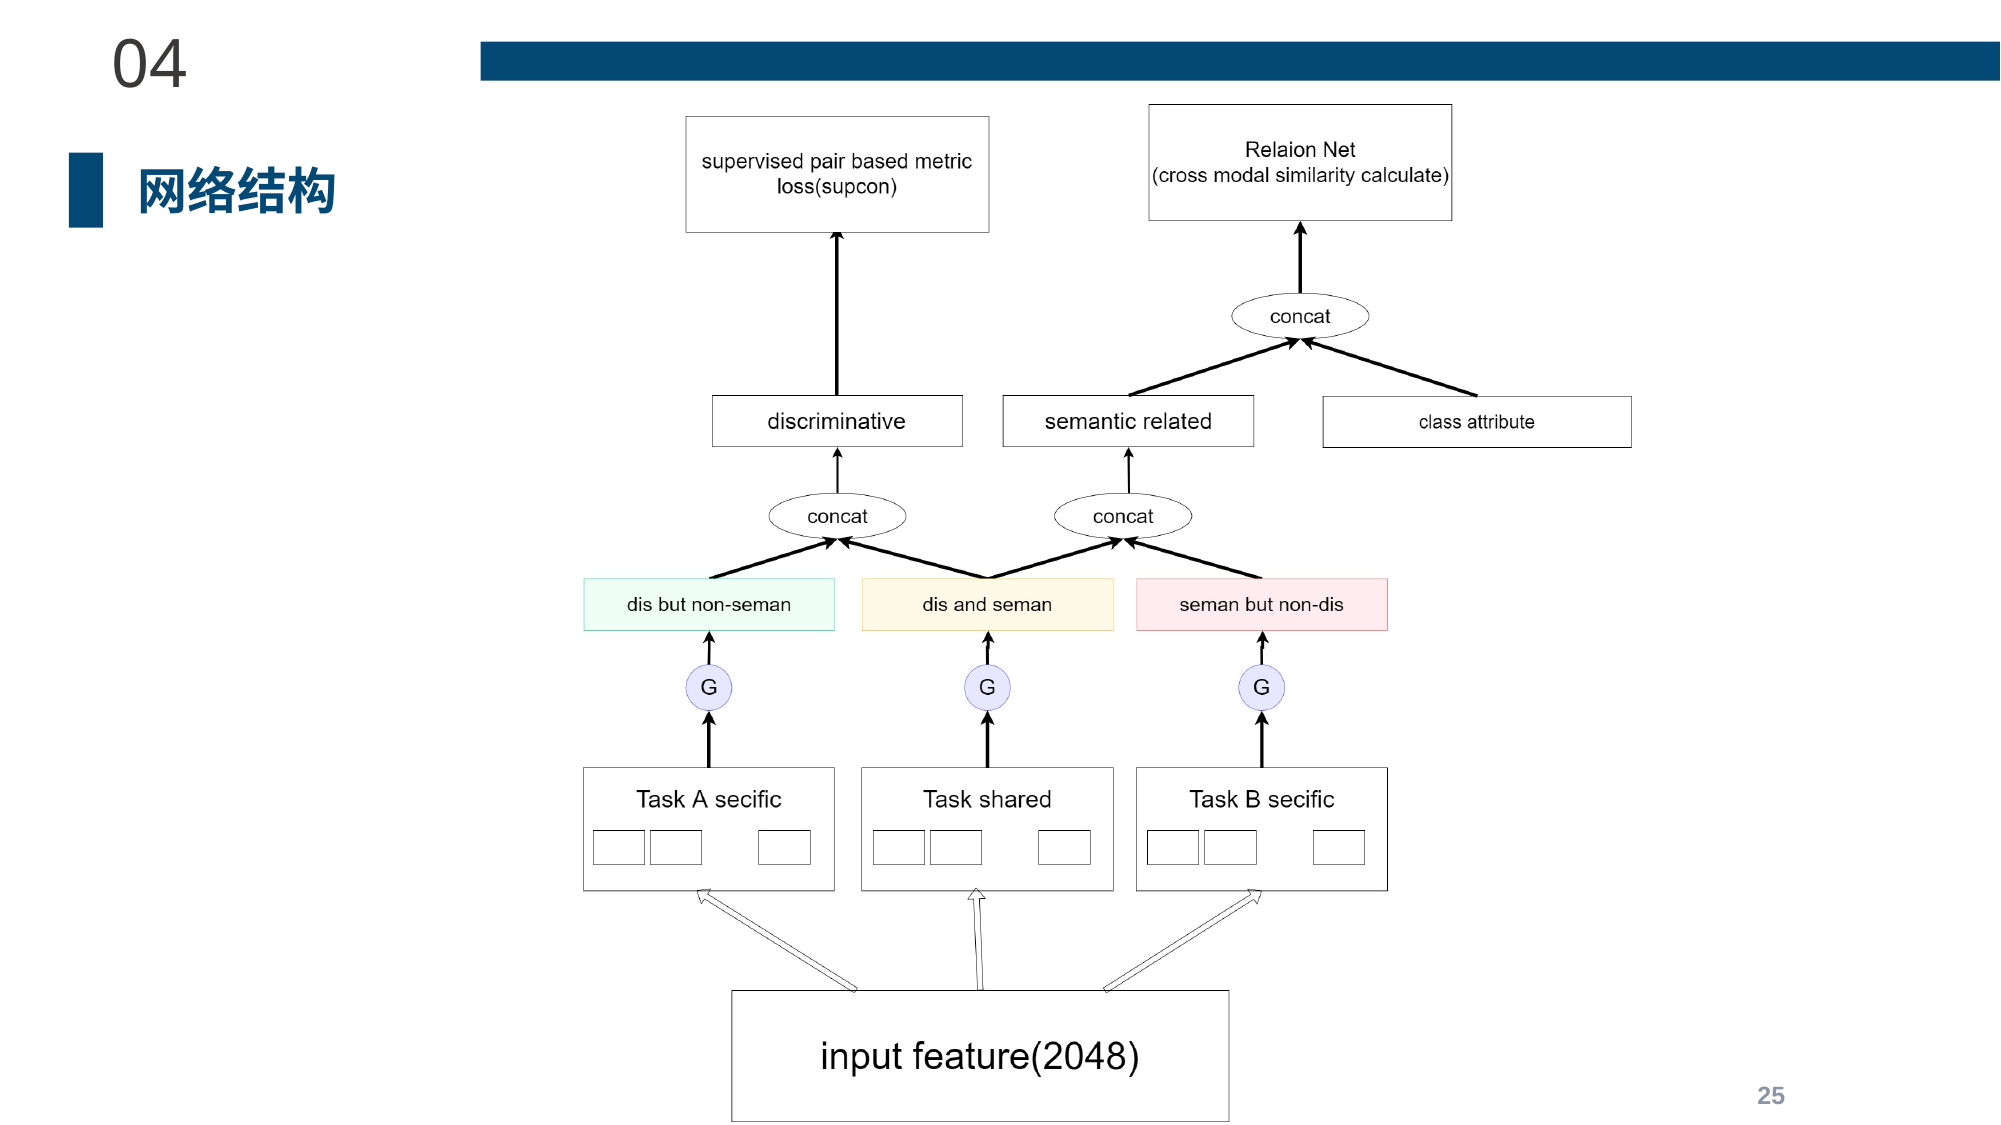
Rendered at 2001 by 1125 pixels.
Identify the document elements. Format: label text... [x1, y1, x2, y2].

picture [583, 104, 1632, 1122]
text_box [481, 41, 2000, 82]
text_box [68, 152, 583, 228]
slide_number 25 [1568, 1065, 1975, 1125]
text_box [90, 8, 481, 110]
